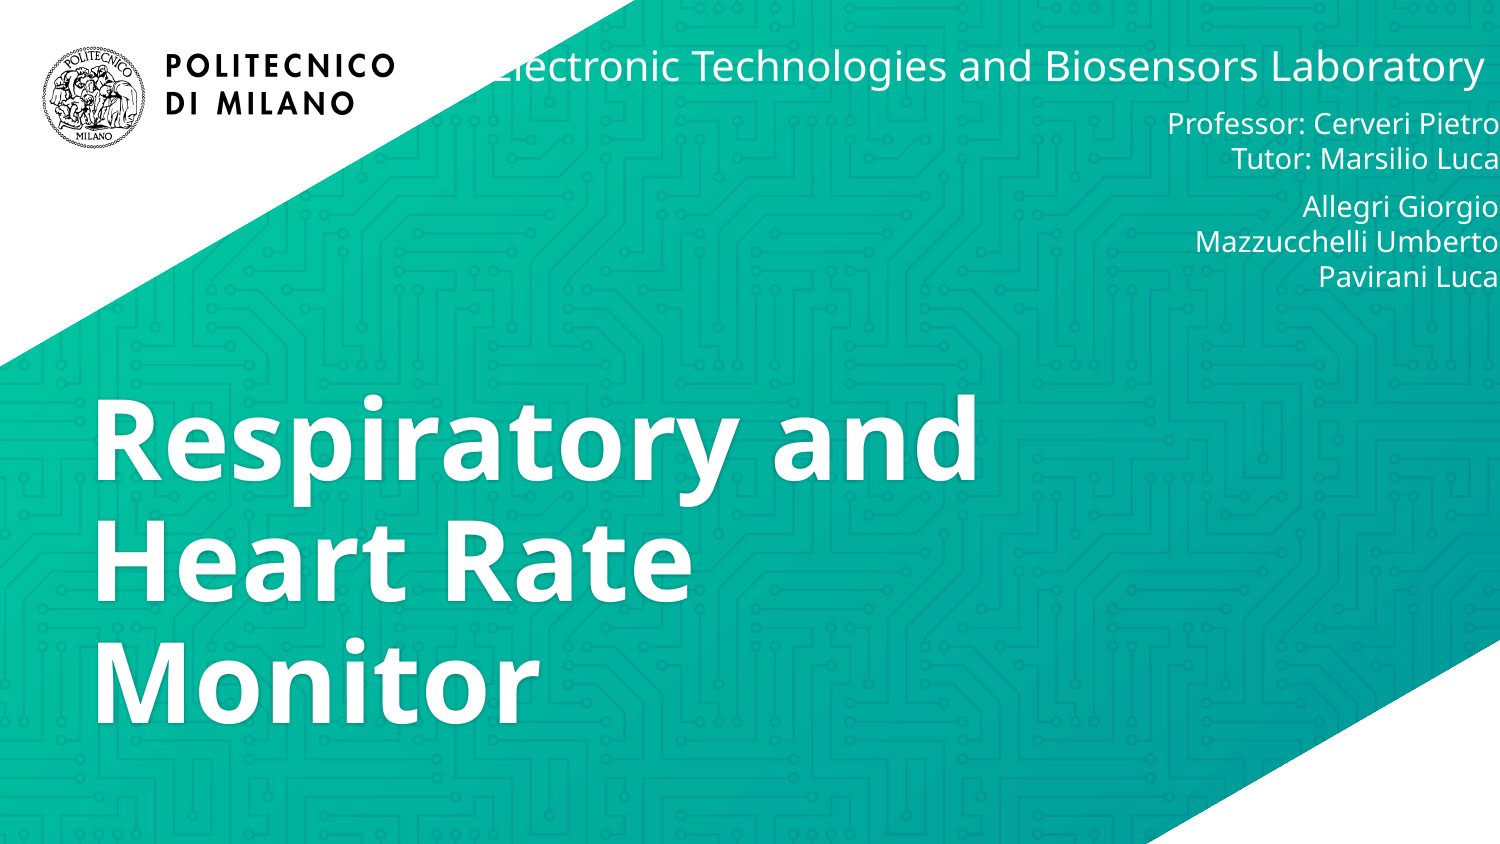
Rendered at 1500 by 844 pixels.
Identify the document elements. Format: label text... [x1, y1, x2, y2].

text_box Allegri Giorgio Mazzucchelli Umberto Pavirani Luca [1180, 183, 1500, 301]
text_box Electronic Technologies and Biosensors Laboratory [415, 31, 1500, 97]
title Respiratory and Heart Rate Monitor [88, 467, 1176, 748]
text_box Professor: Cerveri Pietro Tutor: Marsilio Luca [1152, 97, 1500, 183]
picture [24, 0, 411, 291]
